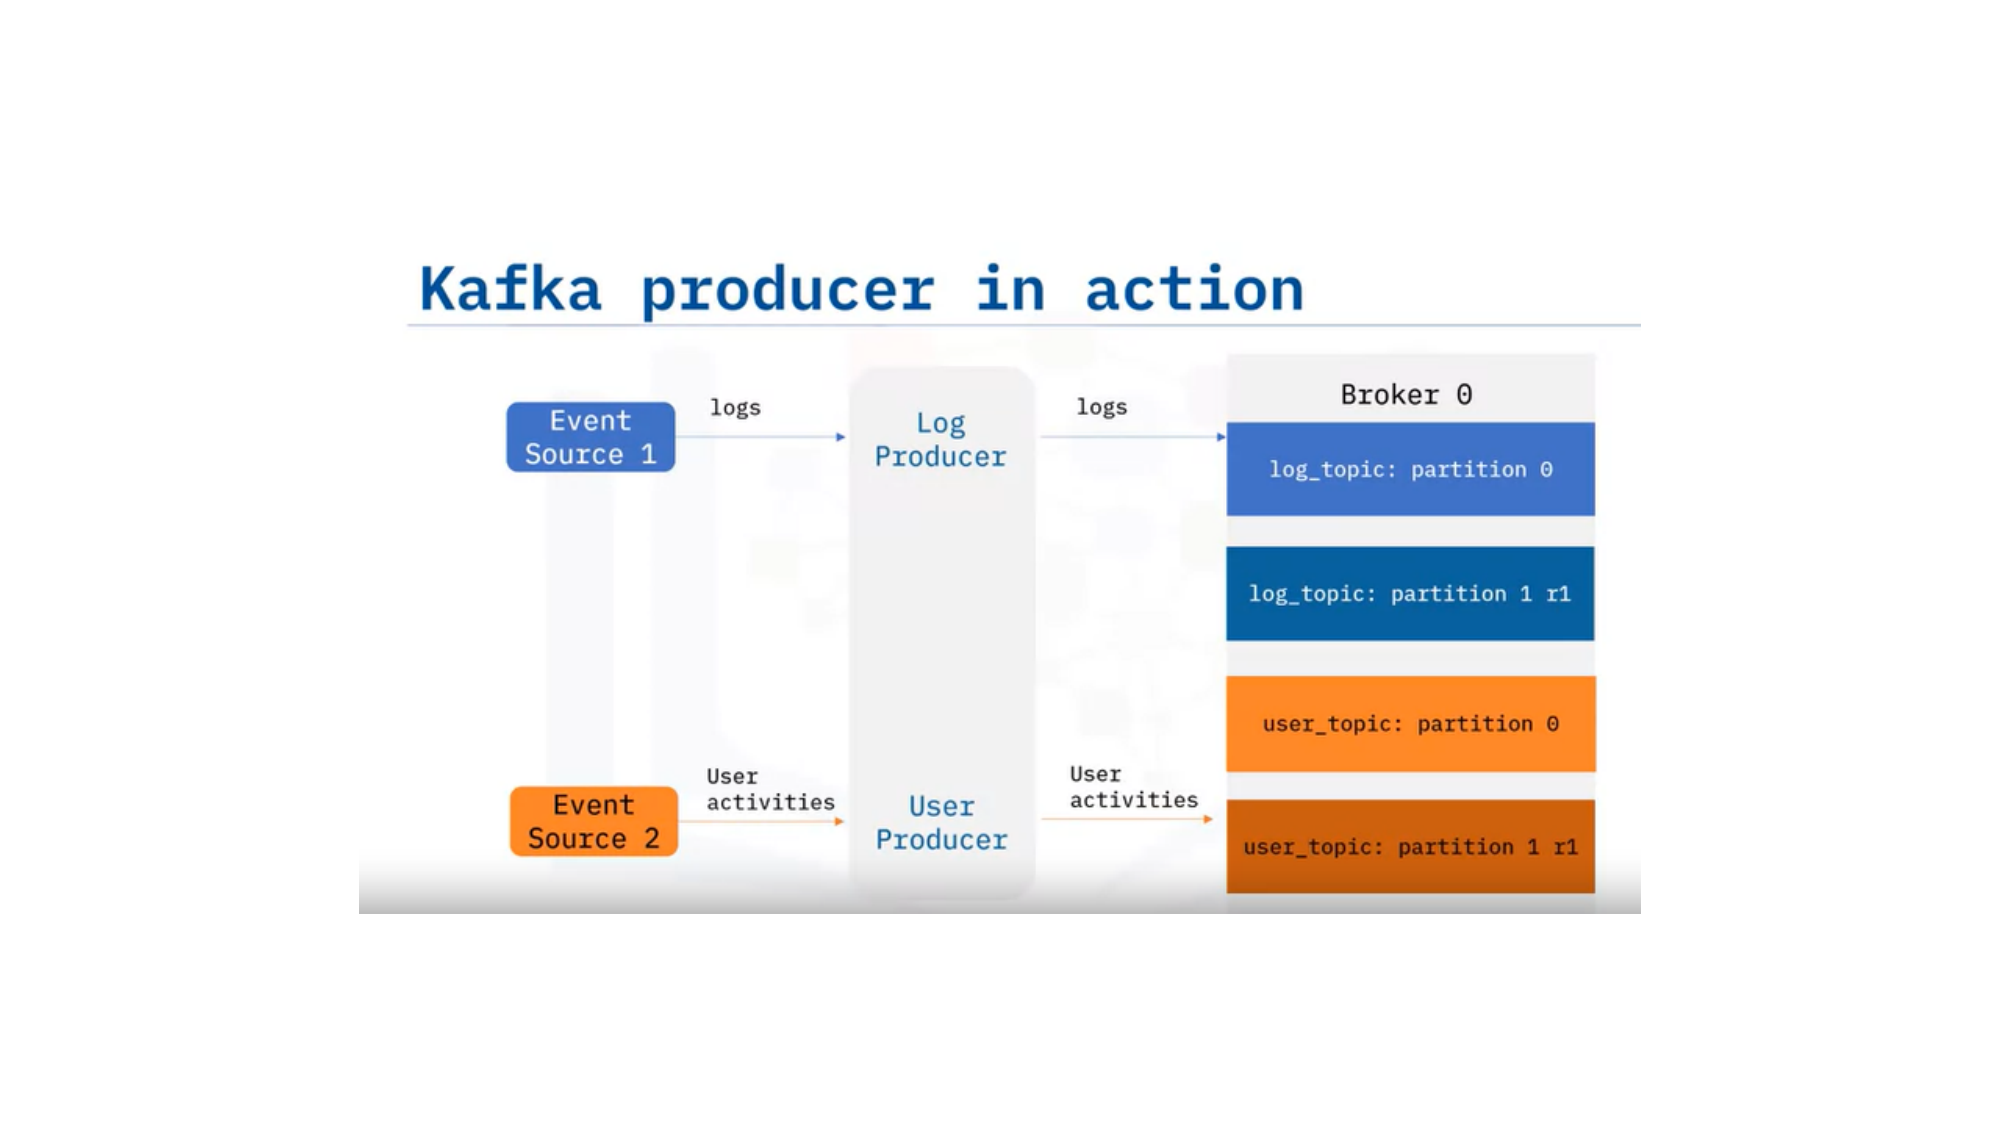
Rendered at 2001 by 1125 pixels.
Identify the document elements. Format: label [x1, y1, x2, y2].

picture [359, 210, 1641, 914]
